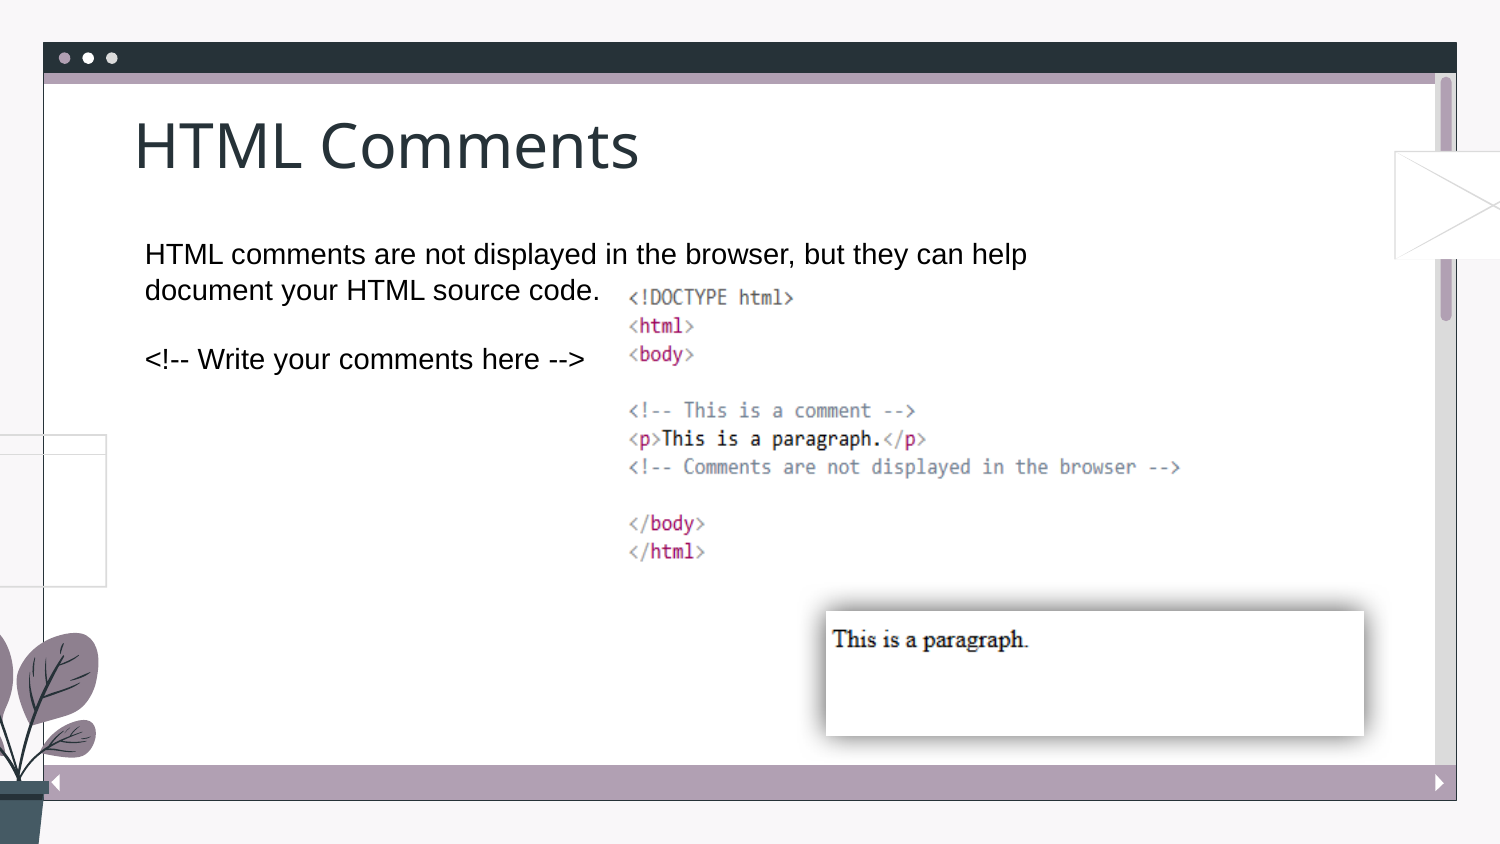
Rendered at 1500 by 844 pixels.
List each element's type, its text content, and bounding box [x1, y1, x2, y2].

text_box HTML comments are not displayed in the browser, but they can help document your HTML source code. <!-- Write your comments here --> [130, 228, 1076, 383]
title HTML Comments [118, 90, 1382, 177]
picture [622, 283, 1365, 736]
